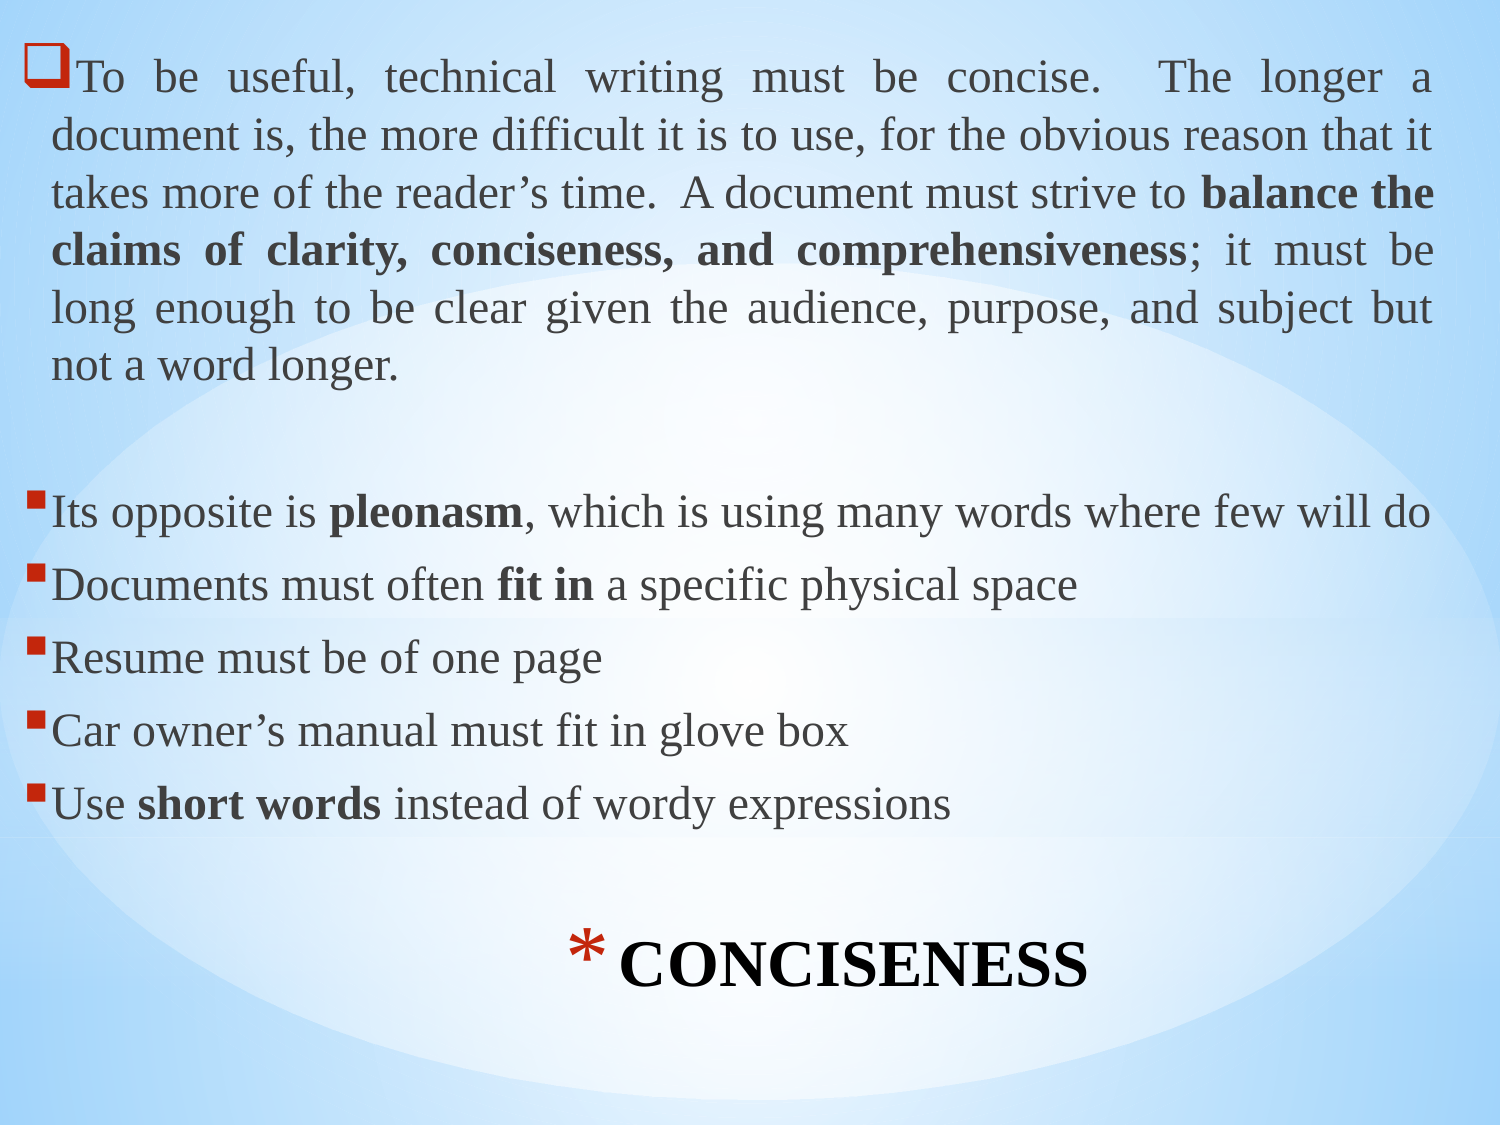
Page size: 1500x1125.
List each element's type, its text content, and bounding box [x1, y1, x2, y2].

title CONCISENESS [294, 912, 1363, 1050]
list To be useful, technical writing must be concise. The longer a document is, the more difficult it is to use, for the obvious reason that it takes more of the reader’s time. A document must strive to balance the claims of clarity, conciseness, and comprehensiveness; it must be long enough to be clear given the audience, purpose, and subject but not a word longer. Its opposite is pleonasm, which is using many words where few will do Documents must often fit in a specific physical space Resume must be of one page Car owner’s manual must fit in glove box Use short words instead of wordy expressions [0, 37, 1450, 900]
